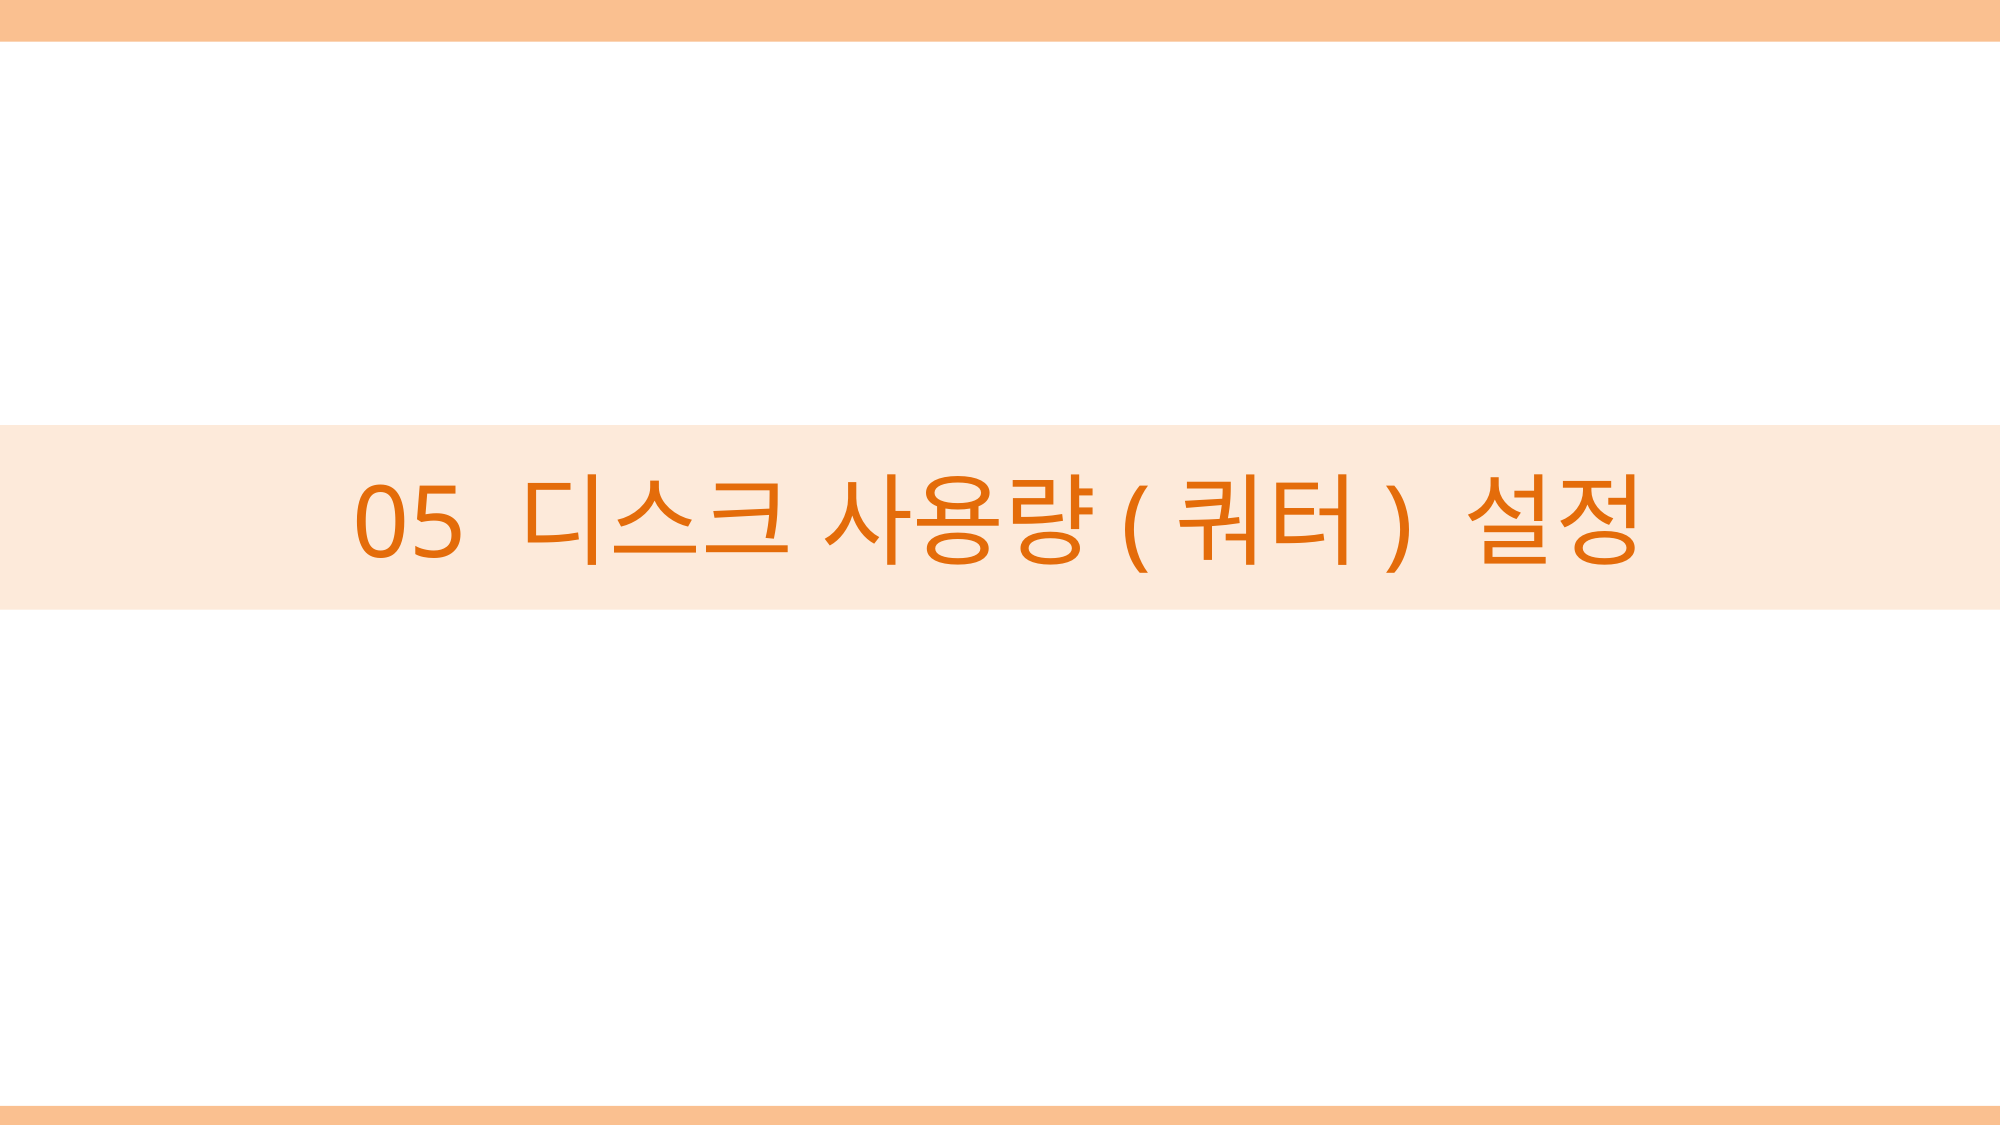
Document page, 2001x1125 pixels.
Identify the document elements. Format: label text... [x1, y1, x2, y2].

title 05 디스크 사용량(쿼터) 설정 [0, 424, 2000, 610]
